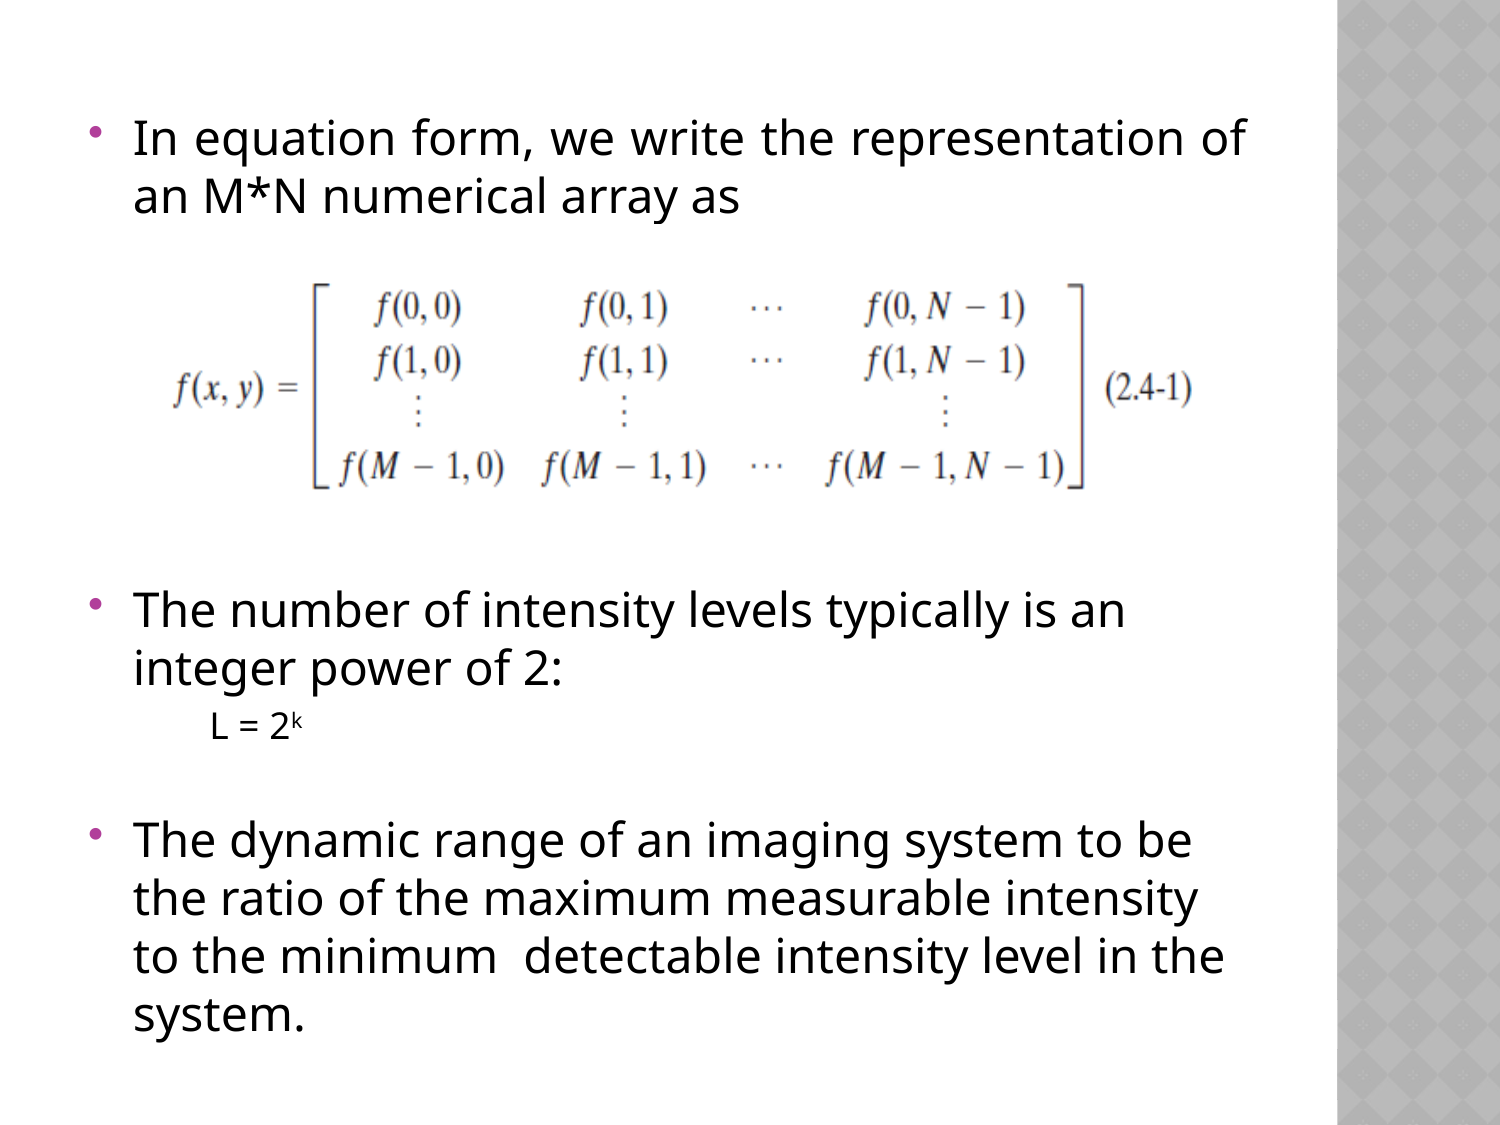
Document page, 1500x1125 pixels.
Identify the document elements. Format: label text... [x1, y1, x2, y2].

list In equation form, we write the representation of an M*N numerical array as The number of intensity levels typically is an integer power of 2: L = 2k The dynamic range of an imaging system to be the ratio of the maximum measurable intensity to the minimum detectable intensity level in the system. [75, 99, 1263, 1059]
picture [149, 224, 1259, 534]
